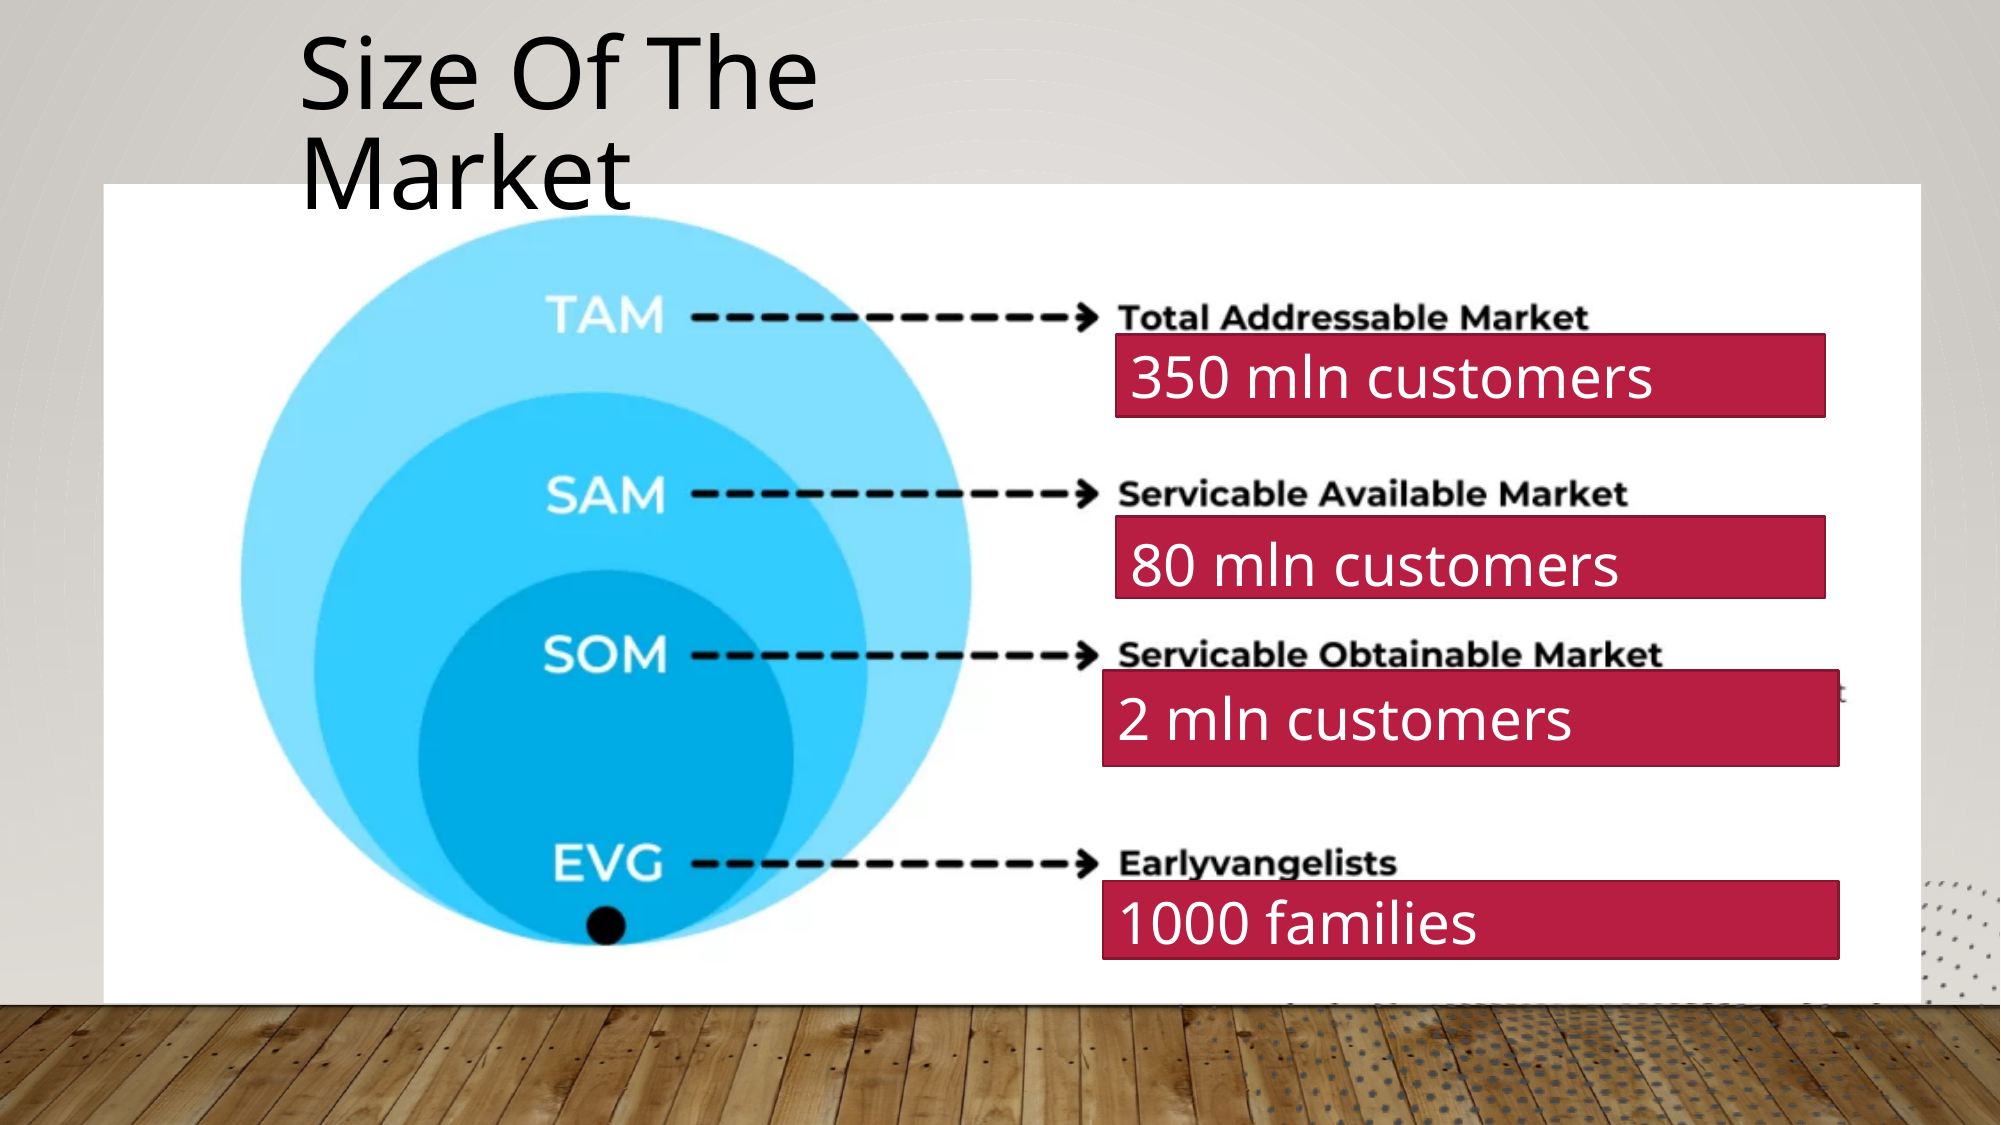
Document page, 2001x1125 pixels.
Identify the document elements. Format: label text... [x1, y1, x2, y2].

text_box Size Of The Market [298, 29, 1087, 184]
picture [0, 184, 2000, 1125]
